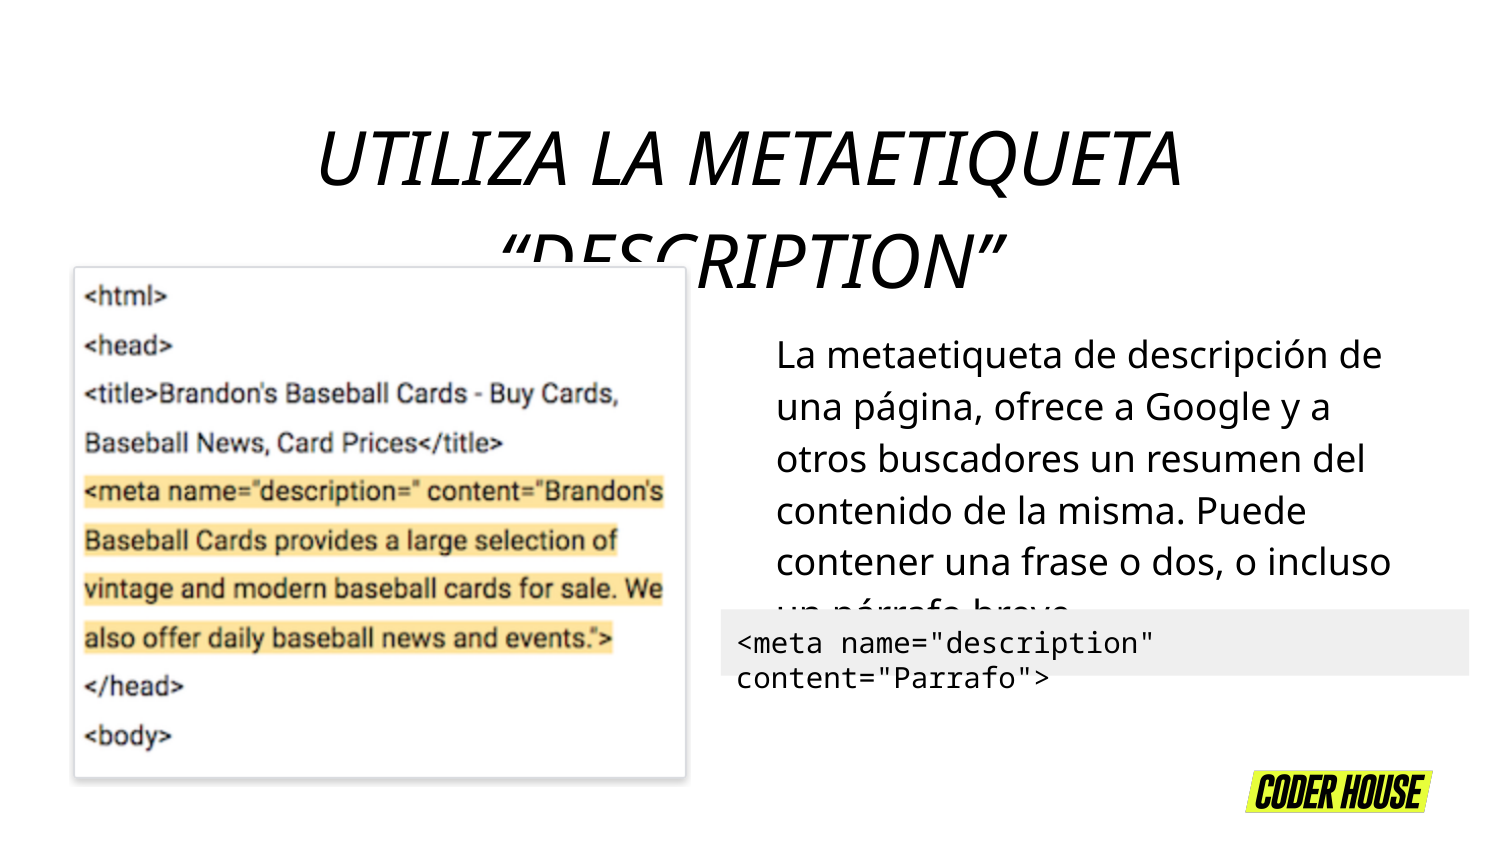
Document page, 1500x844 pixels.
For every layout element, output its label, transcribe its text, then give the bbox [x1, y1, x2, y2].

text_box La metaetiqueta de descripción de una página, ofrece a Google y a otros buscadores un resumen del contenido de la misma. Puede contener una frase o dos, o incluso un párrafo breve. [760, 309, 1430, 576]
text_box UTILIZA LA METAETIQUETA “DESCRIPTION” [105, 81, 1395, 197]
picture [68, 262, 691, 788]
text_box <meta name="description" content="Parrafo"> [720, 609, 1470, 676]
picture [1241, 764, 1437, 819]
